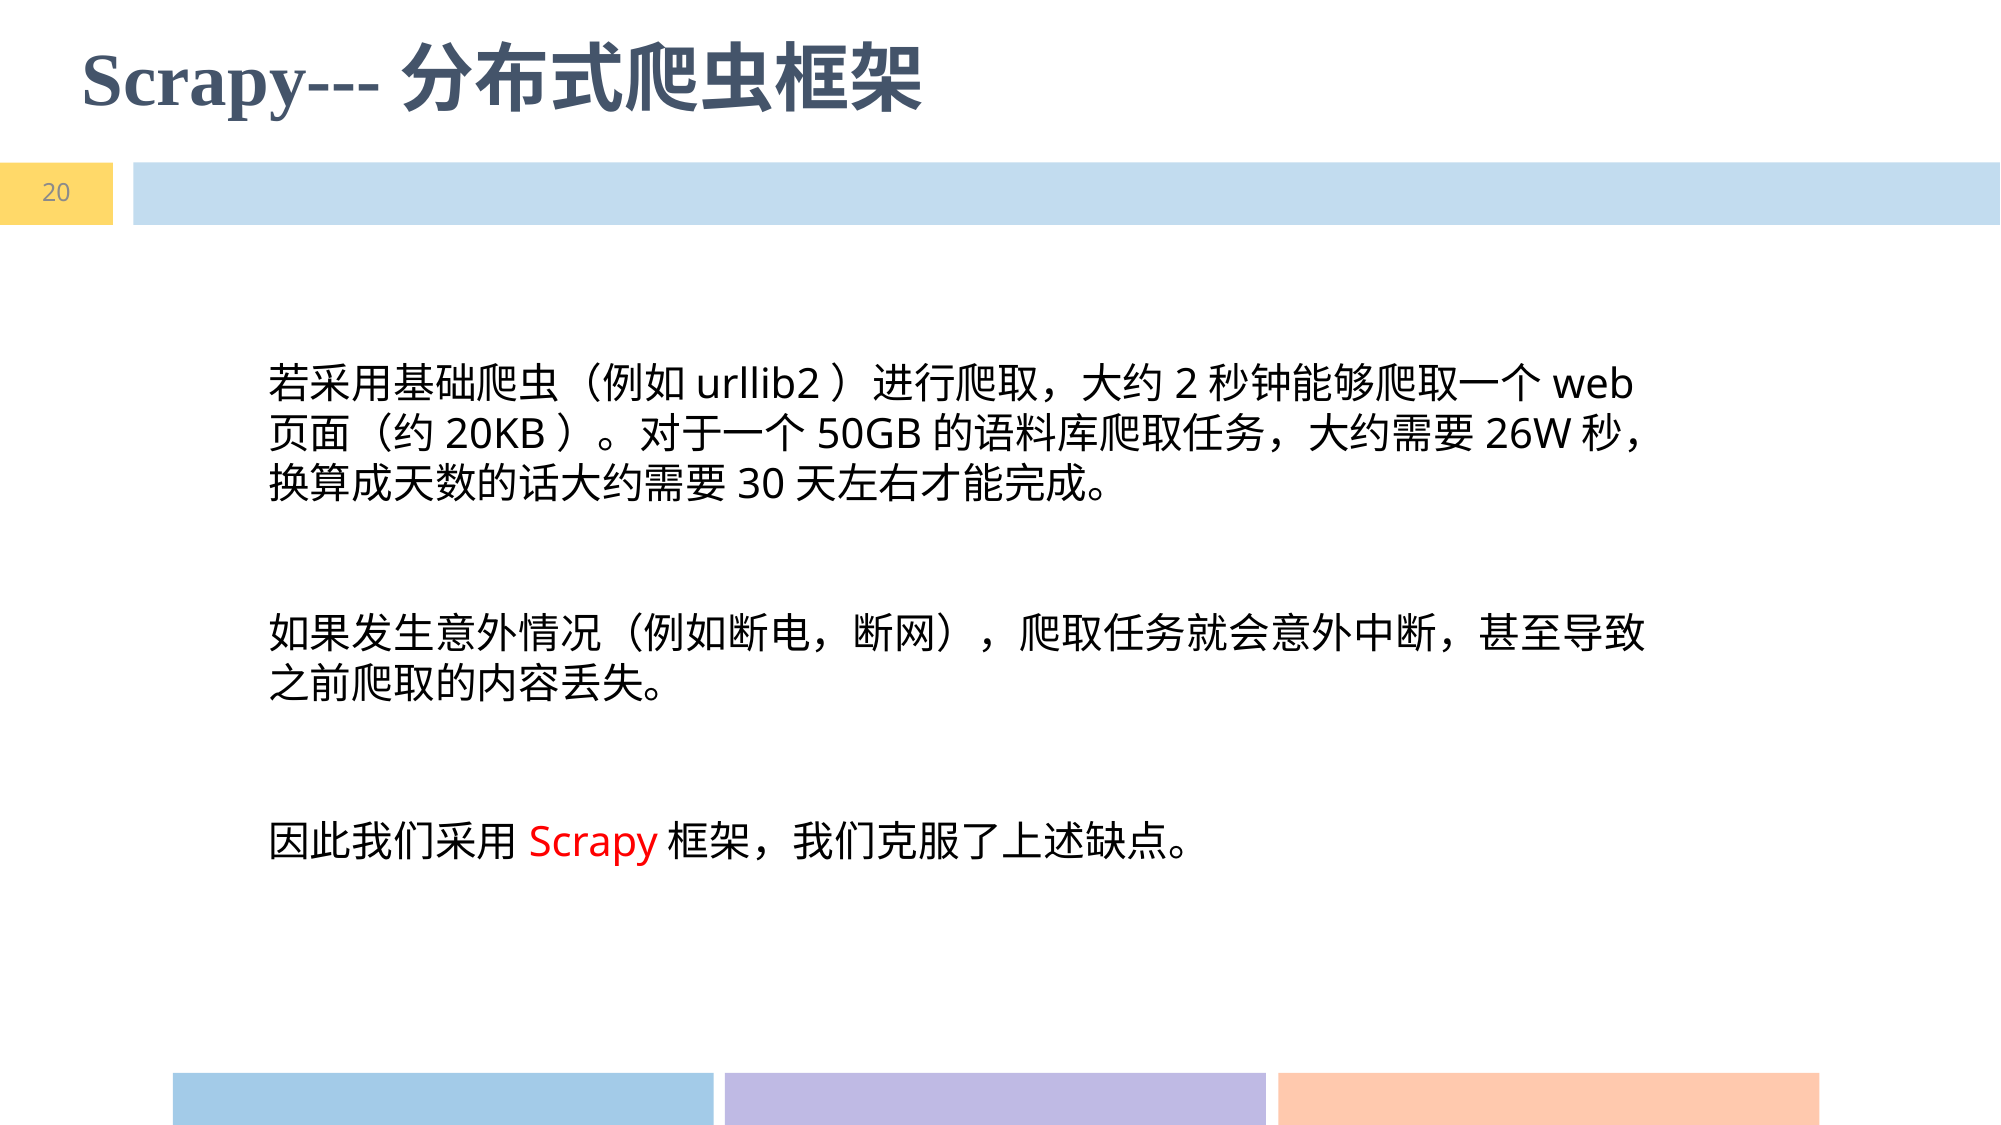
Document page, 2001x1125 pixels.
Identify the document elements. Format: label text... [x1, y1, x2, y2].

slide_number 20 [0, 162, 113, 225]
text_box 若采用基础爬虫（例如urllib2）进行爬取，大约2秒钟能够爬取一个web页面（约20KB）。对于一个50GB的语料库爬取任务，大约需要26W秒，换算成天数的话大约需要30天左右才能完成。 如果发生意外情况（例如断电，断网），爬取任务就会意外中断，甚至导致之前爬取的内容丢失。 [253, 349, 1676, 765]
text_box 因此我们采用Scrapy框架，我们克服了上述缺点。 [253, 806, 1612, 872]
title Scrapy---分布式爬虫框架 [66, 0, 1945, 175]
